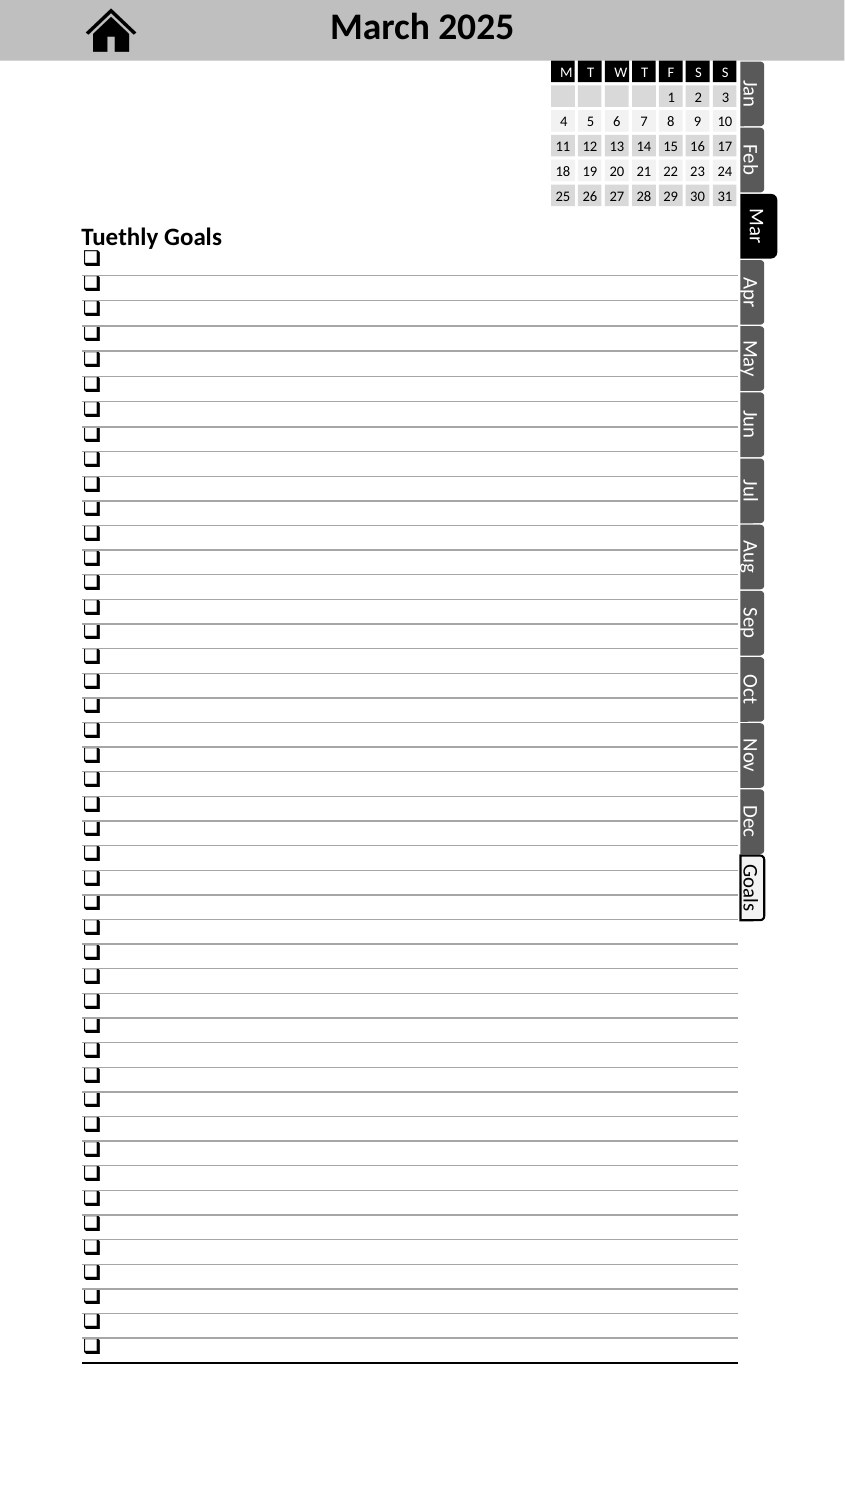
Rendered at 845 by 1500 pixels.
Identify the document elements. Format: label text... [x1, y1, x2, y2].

text_box Sep [739, 589, 766, 656]
text_box Jan [739, 60, 766, 127]
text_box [551, 60, 737, 207]
list March 2025 [190, 0, 655, 61]
text_box Feb [739, 126, 766, 192]
text_box Dec [739, 788, 766, 855]
text_box Goals [739, 854, 766, 922]
text_box May [739, 325, 766, 392]
text_box Oct [739, 656, 766, 722]
text_box Jun [739, 391, 766, 458]
text_box Nov [739, 722, 766, 789]
text_box Apr [739, 258, 766, 325]
text_box Mar [739, 192, 779, 260]
text_box Aug [739, 523, 766, 590]
picture [82, 1, 140, 59]
text_box Jul [739, 457, 766, 524]
